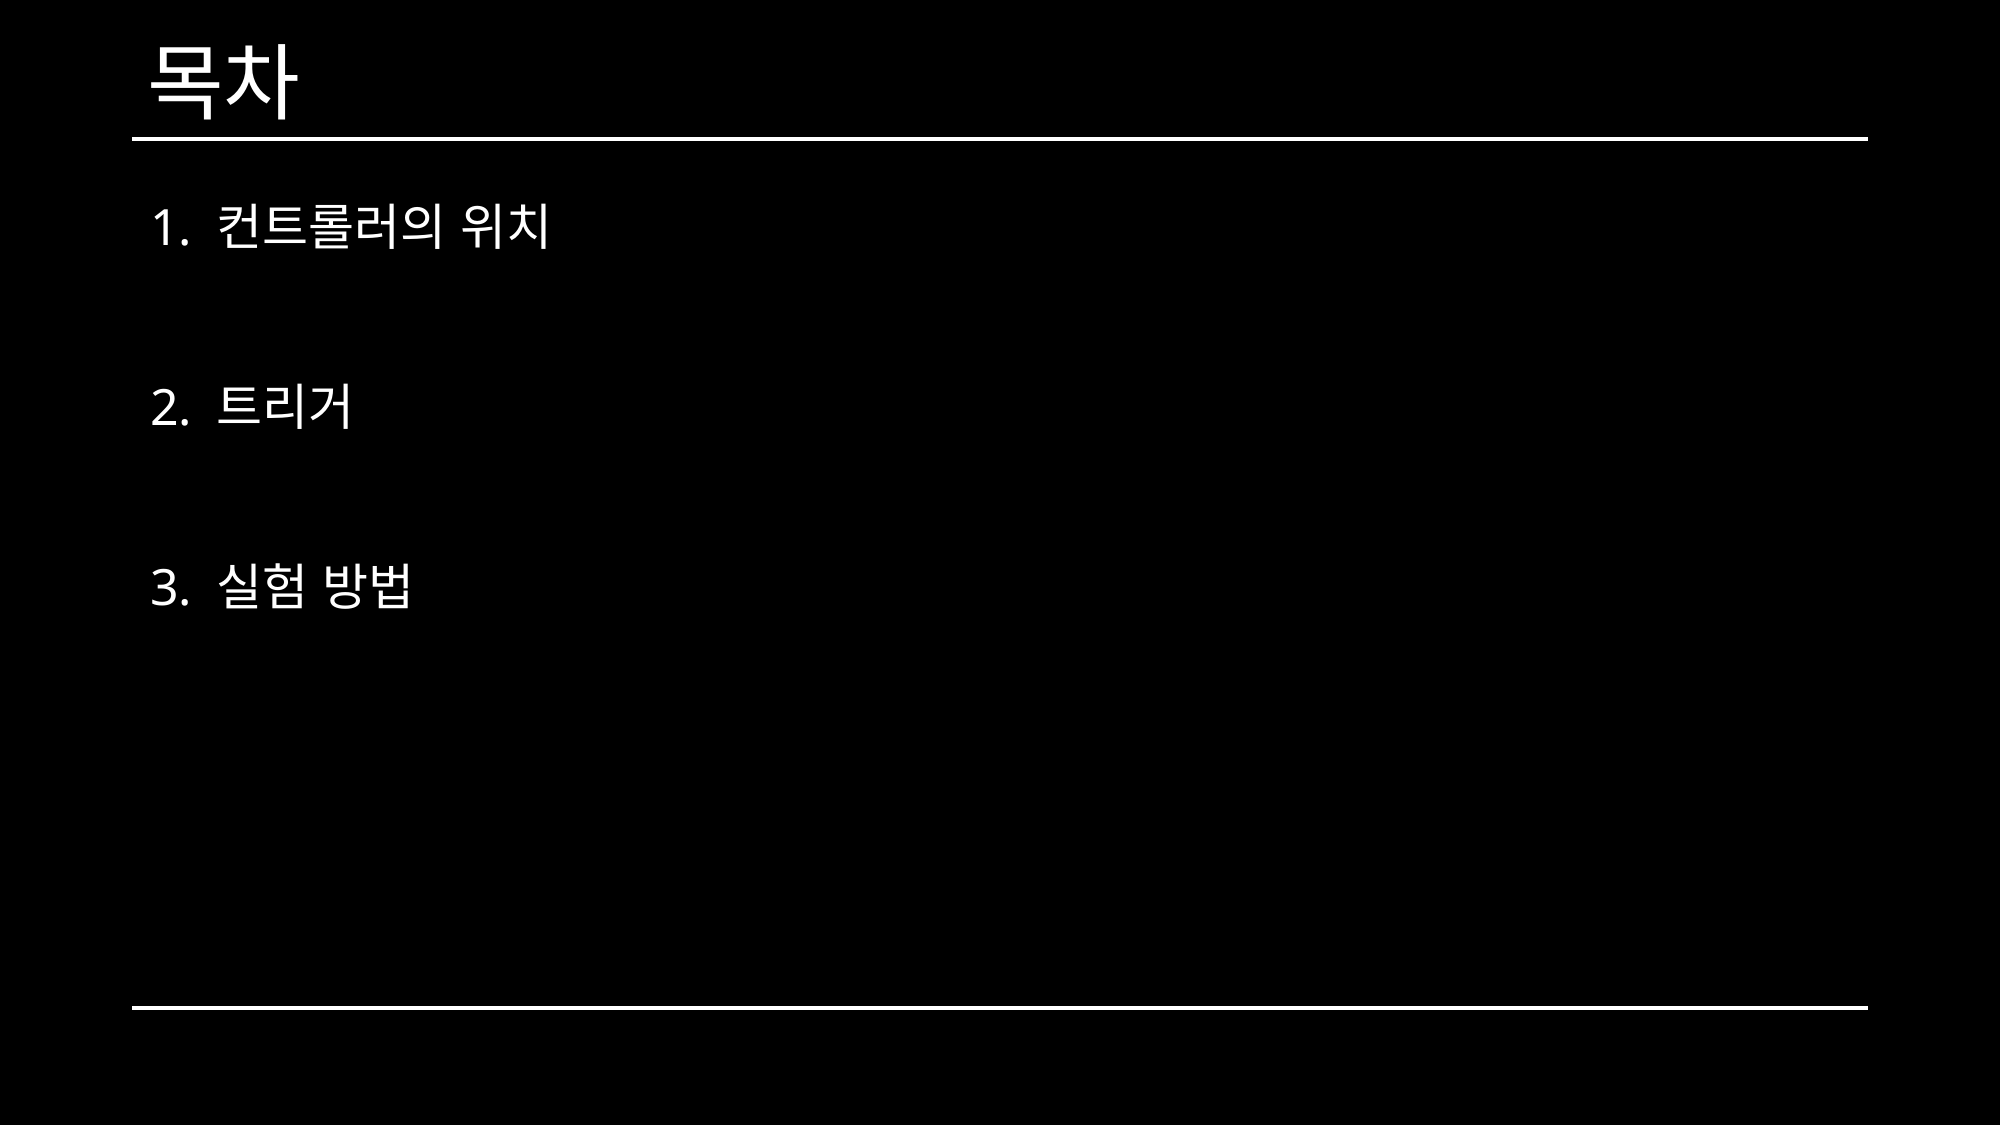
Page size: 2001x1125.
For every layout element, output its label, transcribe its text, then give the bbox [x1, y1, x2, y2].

text_box 목차 [132, 22, 338, 138]
text_box 1. 컨트롤러의 위치 2. 트리거 3. 실험 방법 [135, 187, 1871, 623]
